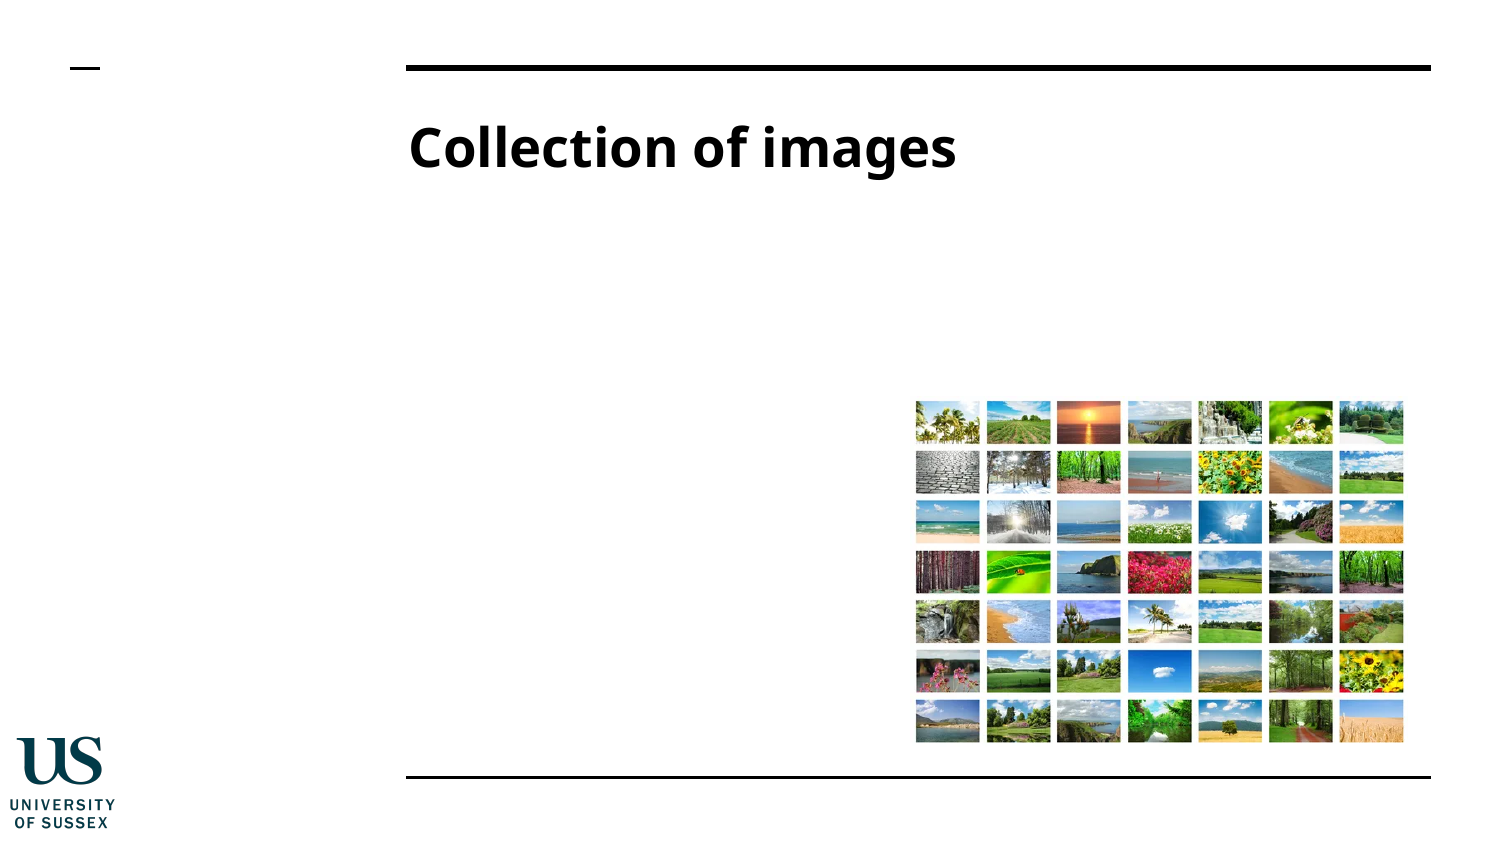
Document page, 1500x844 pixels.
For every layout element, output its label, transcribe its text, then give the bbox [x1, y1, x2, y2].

title Collection of images [393, 94, 1431, 199]
picture [0, 721, 123, 844]
picture [910, 396, 1409, 748]
